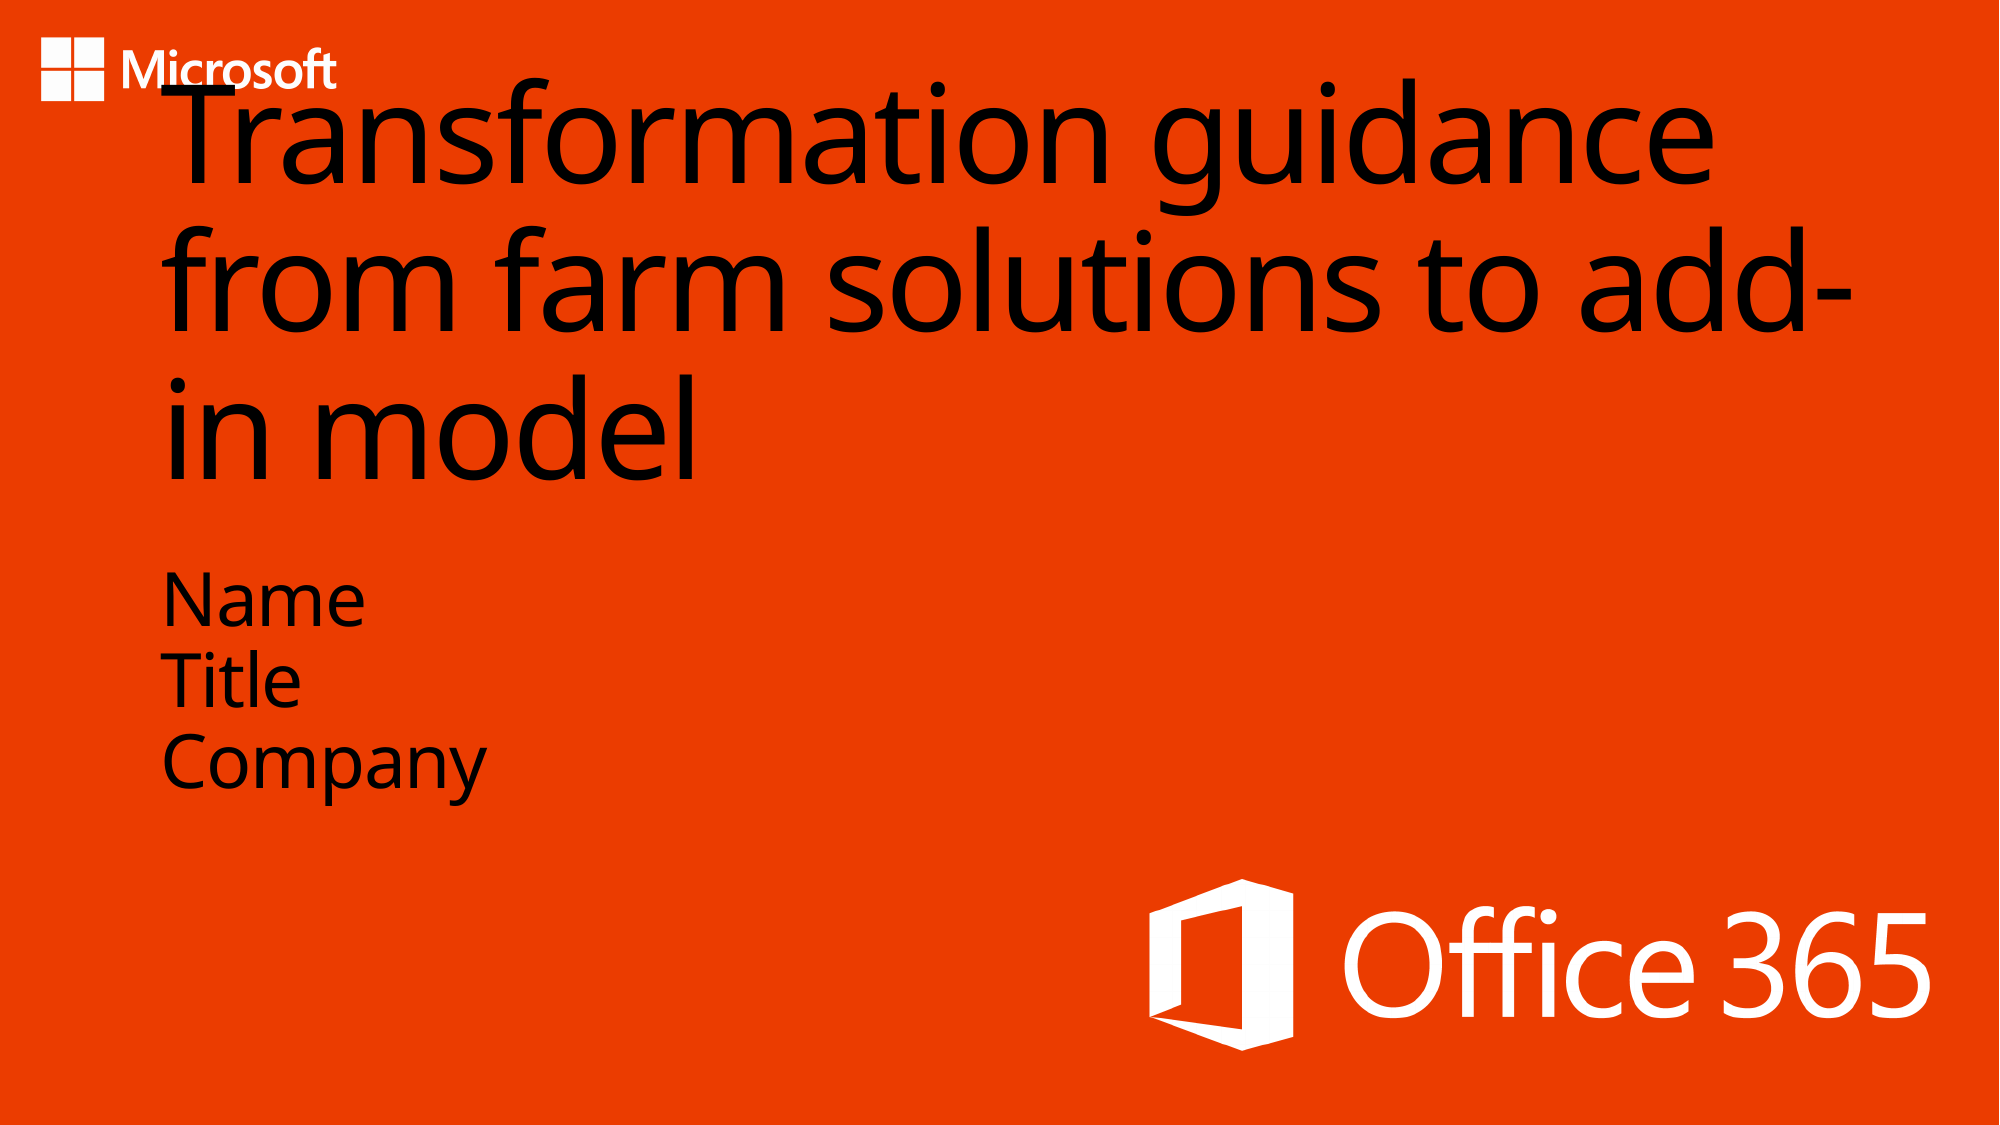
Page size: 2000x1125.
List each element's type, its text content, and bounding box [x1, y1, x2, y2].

list Name Title Company [160, 561, 1840, 644]
title Transformation guidance from farm solutions to add-in model [160, 346, 1900, 510]
picture [0, 0, 377, 139]
picture [1075, 804, 2000, 1125]
